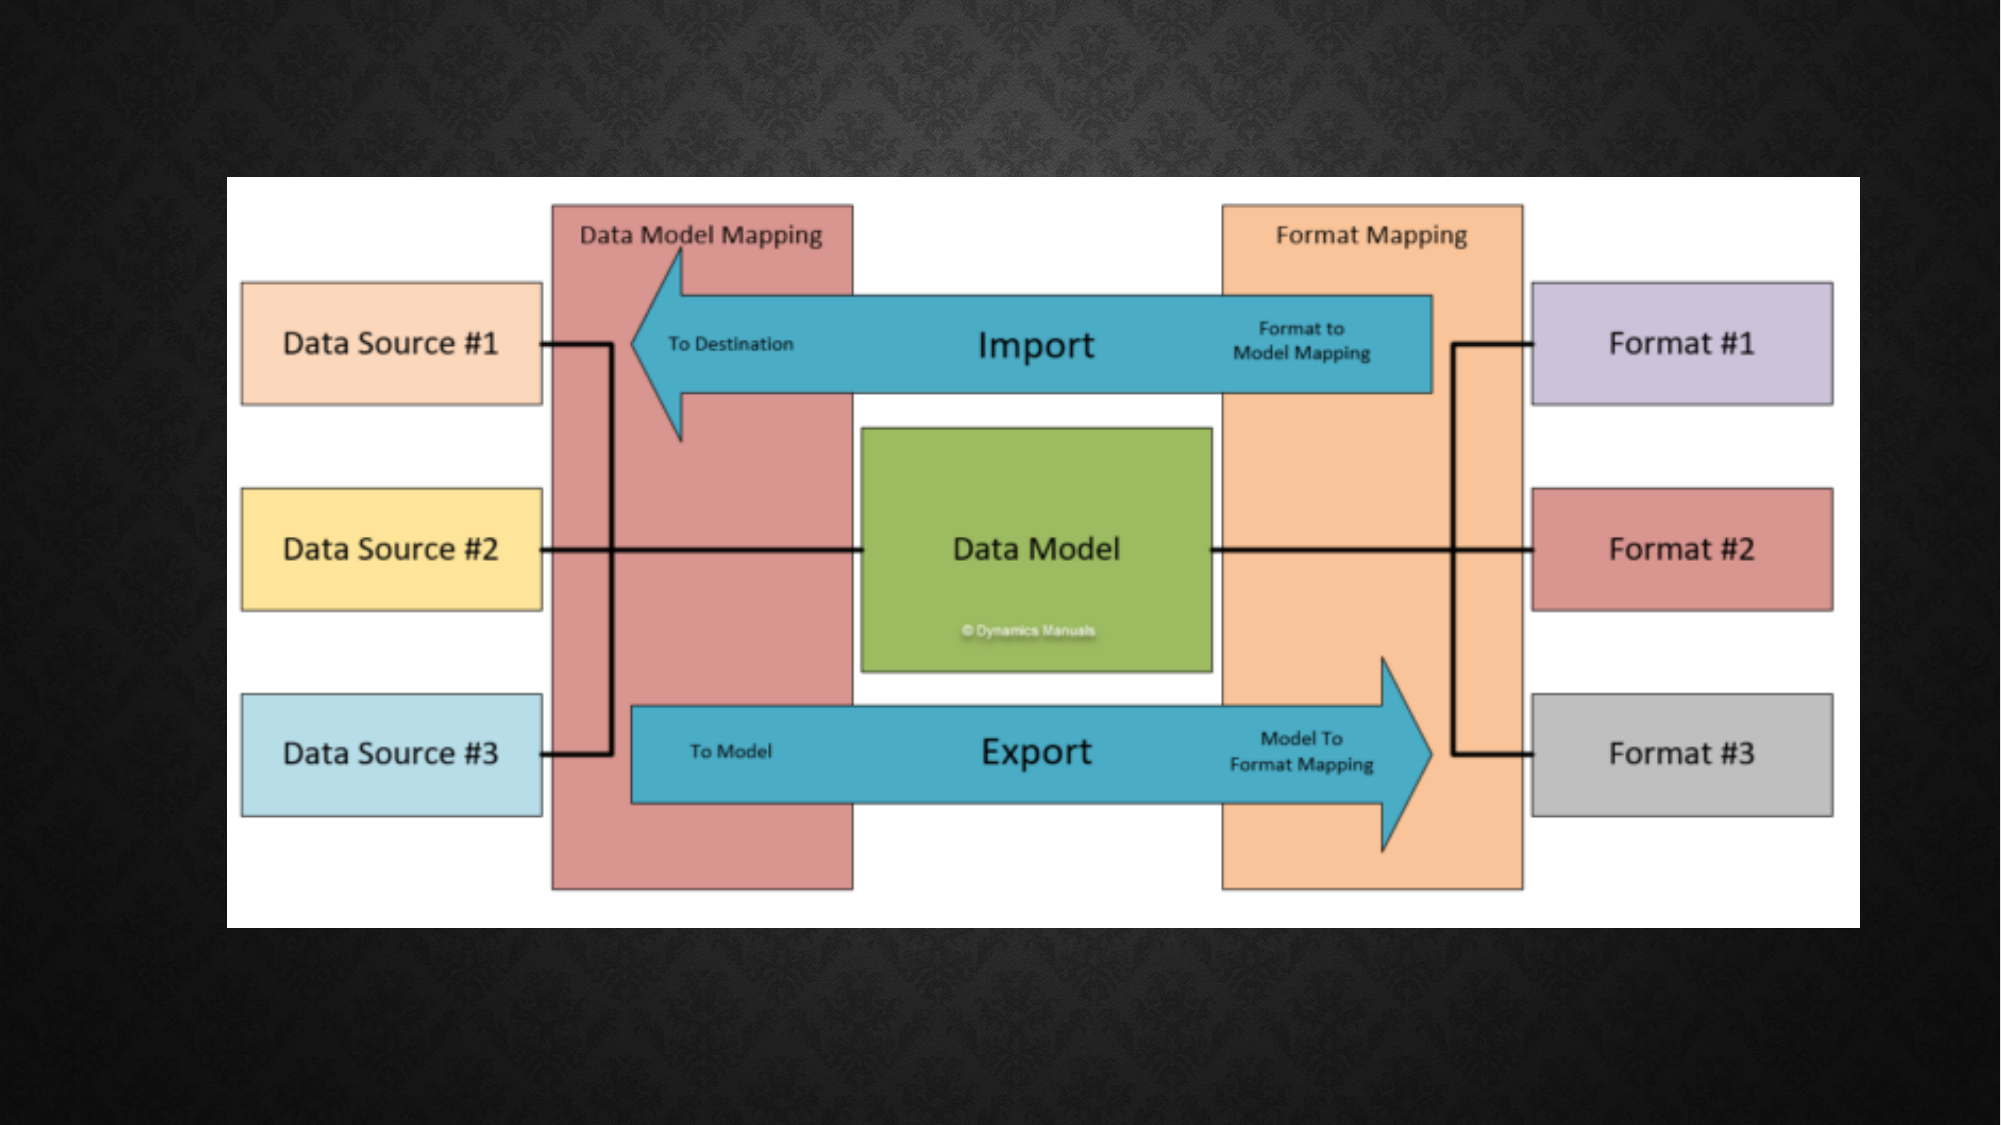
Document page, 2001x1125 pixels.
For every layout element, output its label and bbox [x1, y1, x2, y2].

list [226, 176, 1861, 928]
